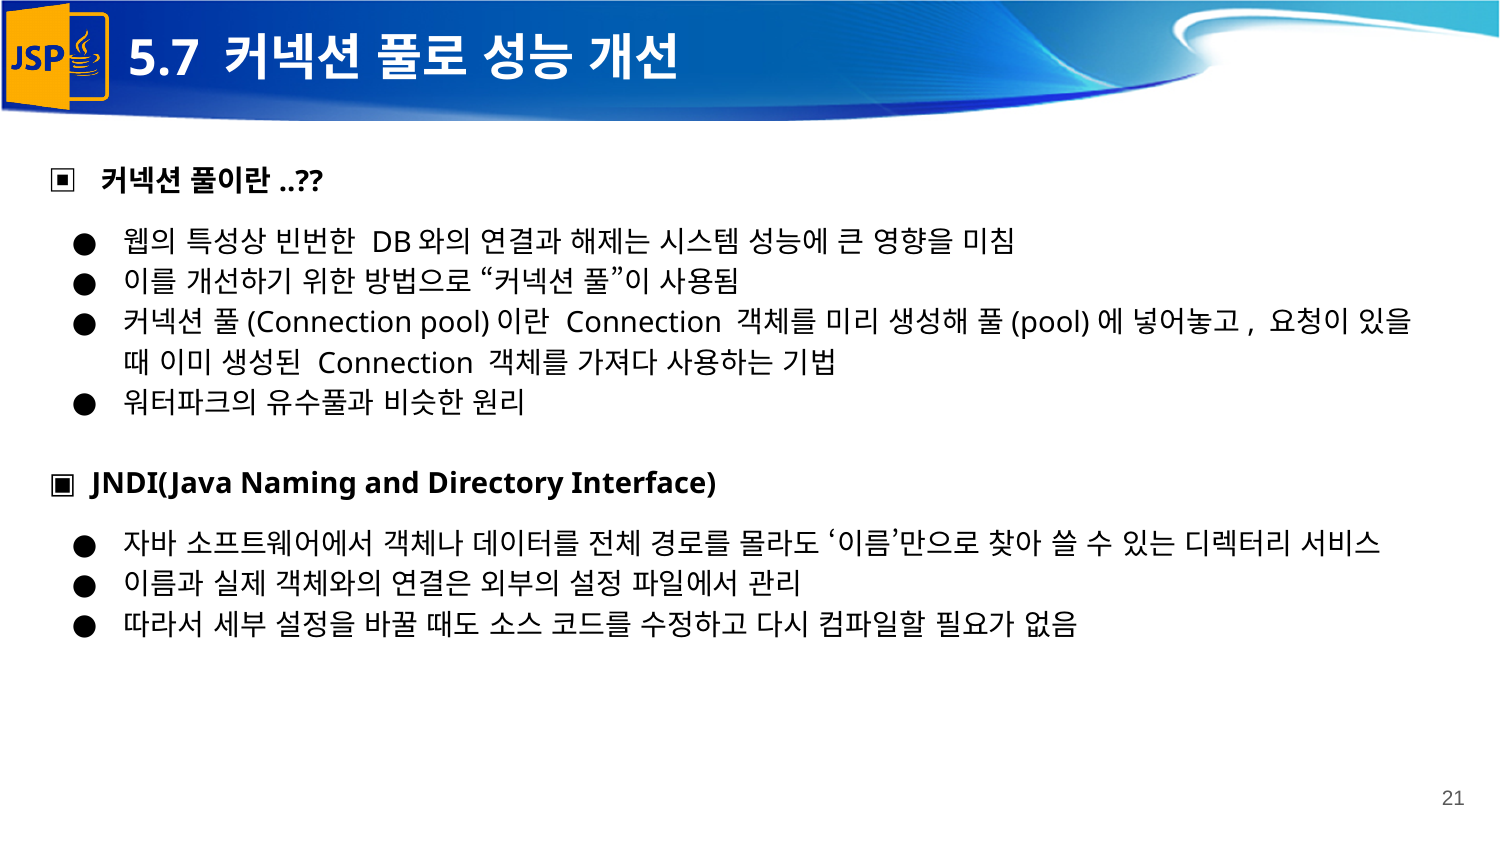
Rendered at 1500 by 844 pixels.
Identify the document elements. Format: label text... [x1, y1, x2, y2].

slide_number ‹#› [1389, 764, 1480, 830]
text_box ▣ 커넥션 풀이란..?? 웹의 특성상 빈번한 DB와의 연결과 해제는 시스템 성능에 큰 영향을 미침 이를 개선하기 위한 방법으로 “커넥션 풀”이 사용됨 커넥션 풀(Connection pool)이란 Connection 객체를 미리 생성해 풀(pool)에 넣어놓고, 요청이 있을 때 이미 생성된 Connection 객체를 가져다 사용하는 기법 워터파크의 유수풀과 비슷한 원리 ▣ JNDI(Java Naming and Directory Interface) 자바 소프트웨어에서 객체나 데이터를 전체 경로를 몰라도 ‘이름’만으로 찾아 쓸 수 있는 디렉터리 서비스 이름과 실제 객체와의 연결은 외부의 설정 파일에서 관리 따라서 세부 설정을 바꿀 때도 소스 코드를 수정하고 다시 컴파일할 필요가 없음 [33, 142, 1432, 423]
picture [0, 0, 1500, 121]
title 5.7 커넥션 풀로 성능 개선 [113, 10, 1500, 105]
